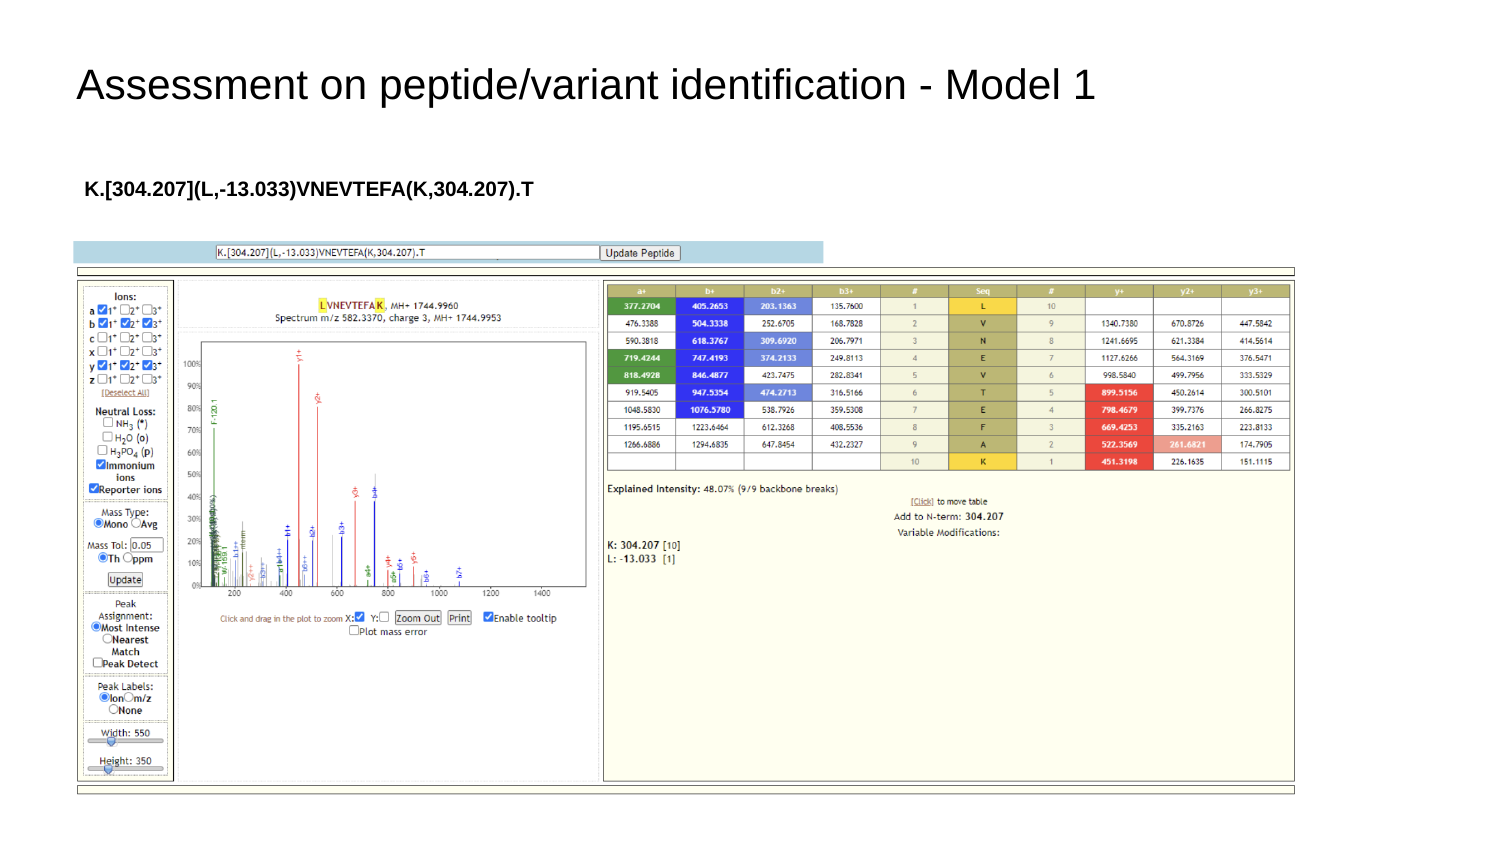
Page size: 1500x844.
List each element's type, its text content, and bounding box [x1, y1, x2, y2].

picture [71, 202, 1303, 838]
title Assessment on peptide/variant identification - Model 1 [61, 42, 1450, 125]
text_box K.[304.207](L,-13.033)VNEVTEFA(K,304.207).T [69, 86, 1417, 216]
